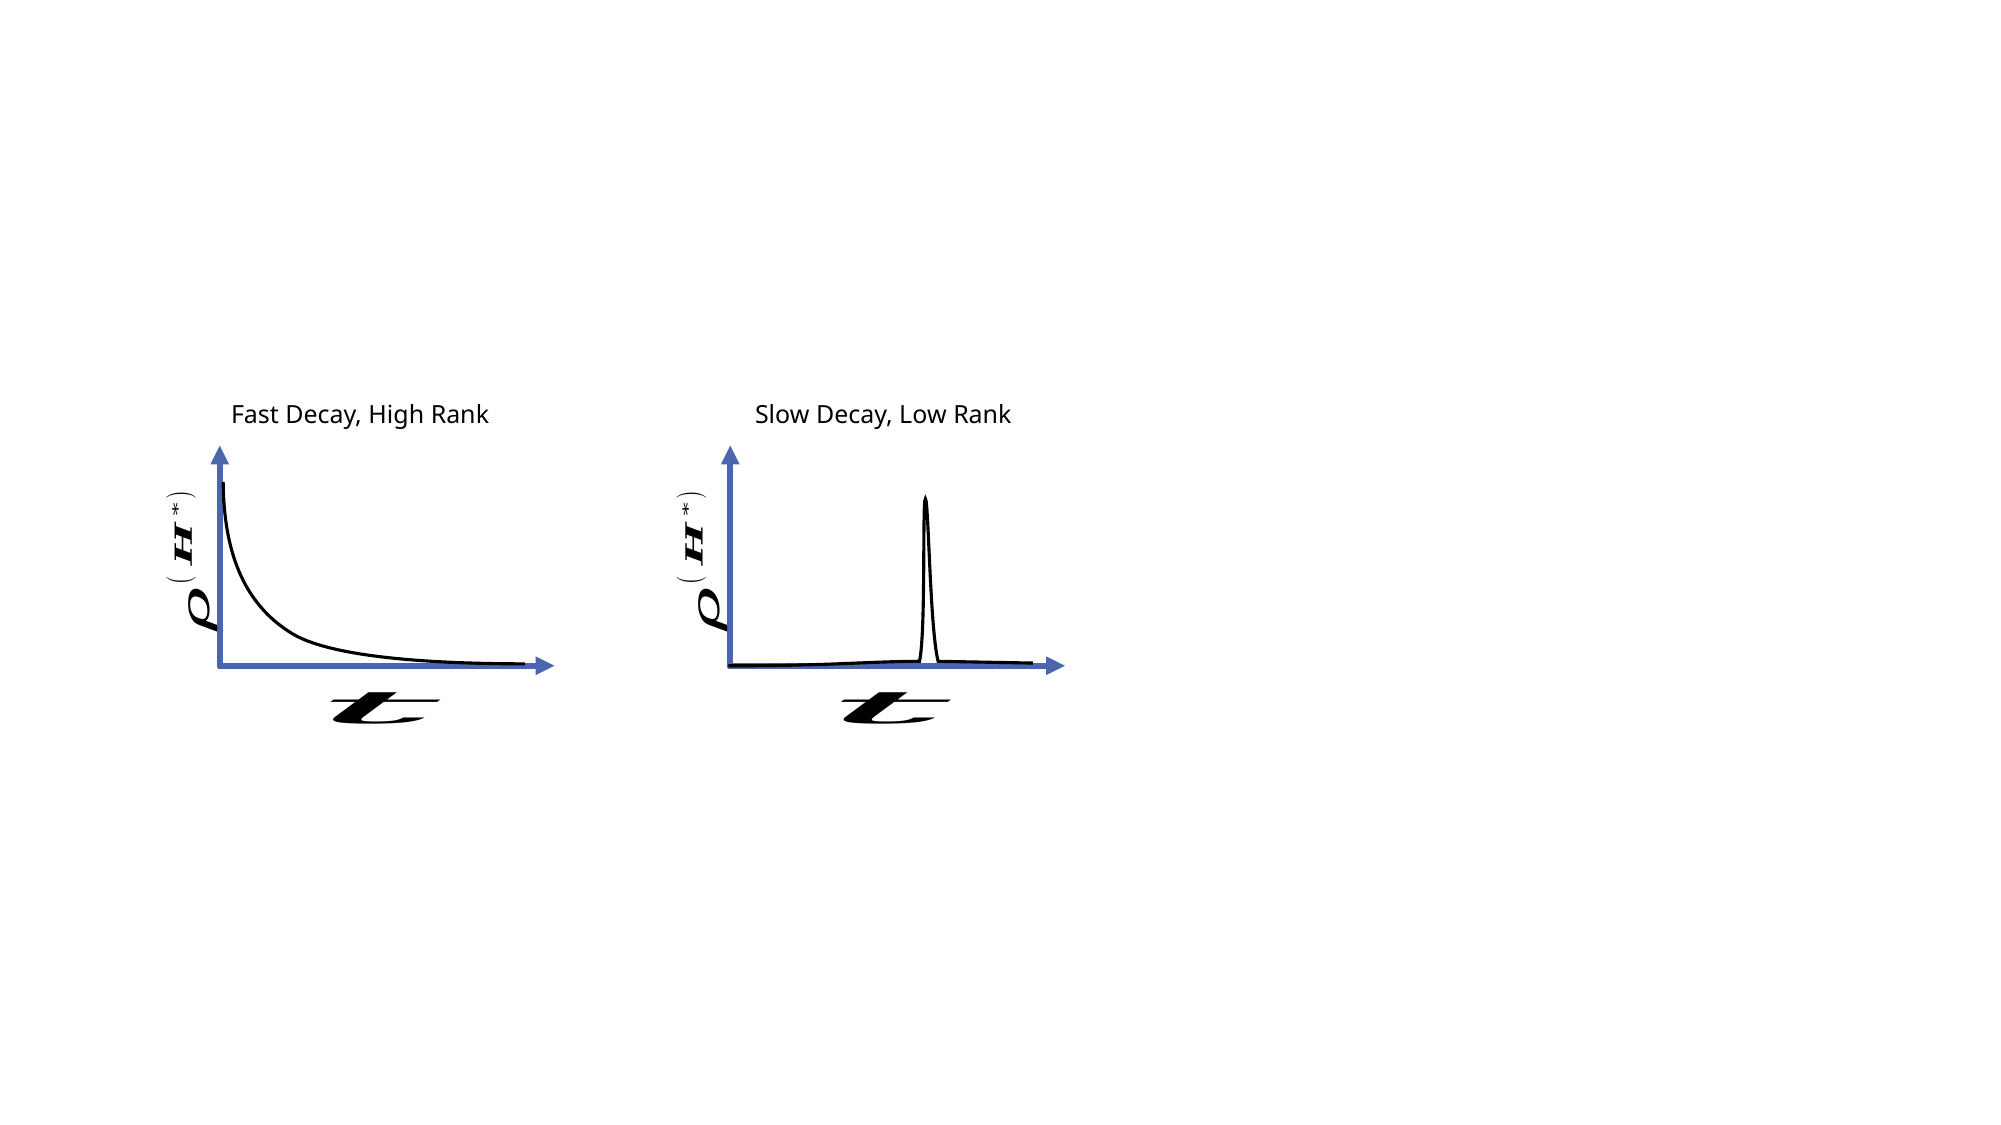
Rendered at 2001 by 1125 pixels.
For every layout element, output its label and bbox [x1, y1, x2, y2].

text_box [162, 390, 1094, 735]
